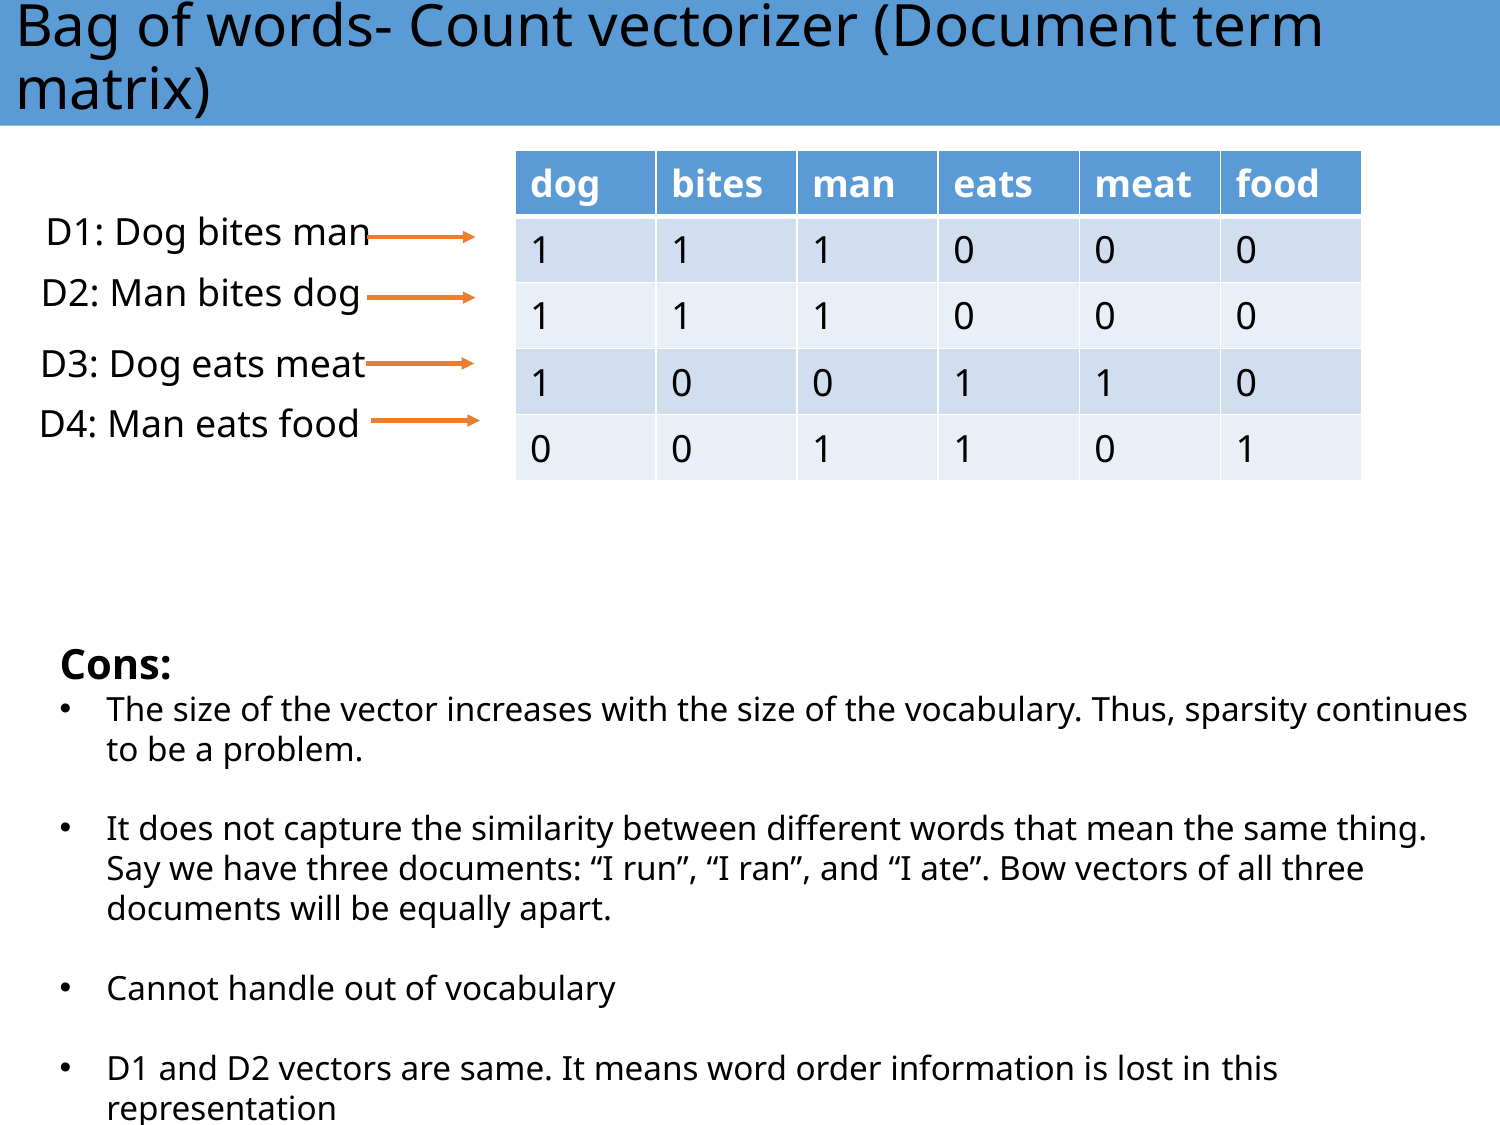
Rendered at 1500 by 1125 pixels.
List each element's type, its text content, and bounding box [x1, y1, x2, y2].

table_header dog [516, 151, 655, 214]
table_cell 0 [1080, 219, 1220, 282]
table_cell 0 [1221, 283, 1361, 348]
table_cell 1 [1080, 349, 1220, 414]
table_cell 1 [516, 283, 655, 348]
table_cell 1 [939, 349, 1079, 414]
table_cell 1 [798, 219, 937, 282]
table_cell 0 [939, 283, 1079, 348]
table_cell 0 [1221, 349, 1361, 414]
table_cell 1 [798, 283, 937, 348]
table_header eats [939, 151, 1079, 214]
table_cell 1 [657, 219, 796, 282]
table_cell 0 [798, 349, 937, 414]
table_cell 0 [657, 349, 796, 414]
table_cell 0 [657, 415, 796, 480]
text_box Cons: The size of the vector increases with the size of the vocabulary. Thus, sparsity continues to be a problem. It does not capture the similarity between different words that mean the same thing. Say we have three documents: “I run”, “I ran”, and “I ate”. Bow vectors of all three documents will be equally apart. Cannot handle out of vocabulary D1 and D2 vectors are same. It means word order information is lost in this representation [44, 630, 1500, 1125]
table_header bites [657, 151, 796, 214]
text_box D1: Dog bites man [30, 200, 387, 261]
table_cell 1 [657, 283, 796, 348]
text_box D4: Man eats food [23, 393, 376, 453]
table_cell 0 [1080, 283, 1220, 348]
table_cell 1 [798, 415, 937, 480]
table_cell 0 [516, 415, 655, 480]
table_cell 0 [939, 219, 1079, 282]
table_cell 0 [1221, 219, 1361, 282]
table_header man [798, 151, 937, 214]
table_cell 0 [1080, 415, 1220, 480]
table_header meat [1080, 151, 1220, 214]
title Bag of words- Count vectorizer (Document term matrix) [0, 0, 1500, 126]
table_cell 1 [516, 349, 655, 414]
table_cell 1 [1221, 415, 1361, 480]
text_box D2: Man bites dog [25, 261, 377, 321]
table_cell 1 [516, 219, 655, 282]
table_cell 1 [939, 415, 1079, 480]
text_box D3: Dog eats meat [25, 332, 381, 393]
table_header food [1221, 151, 1361, 214]
